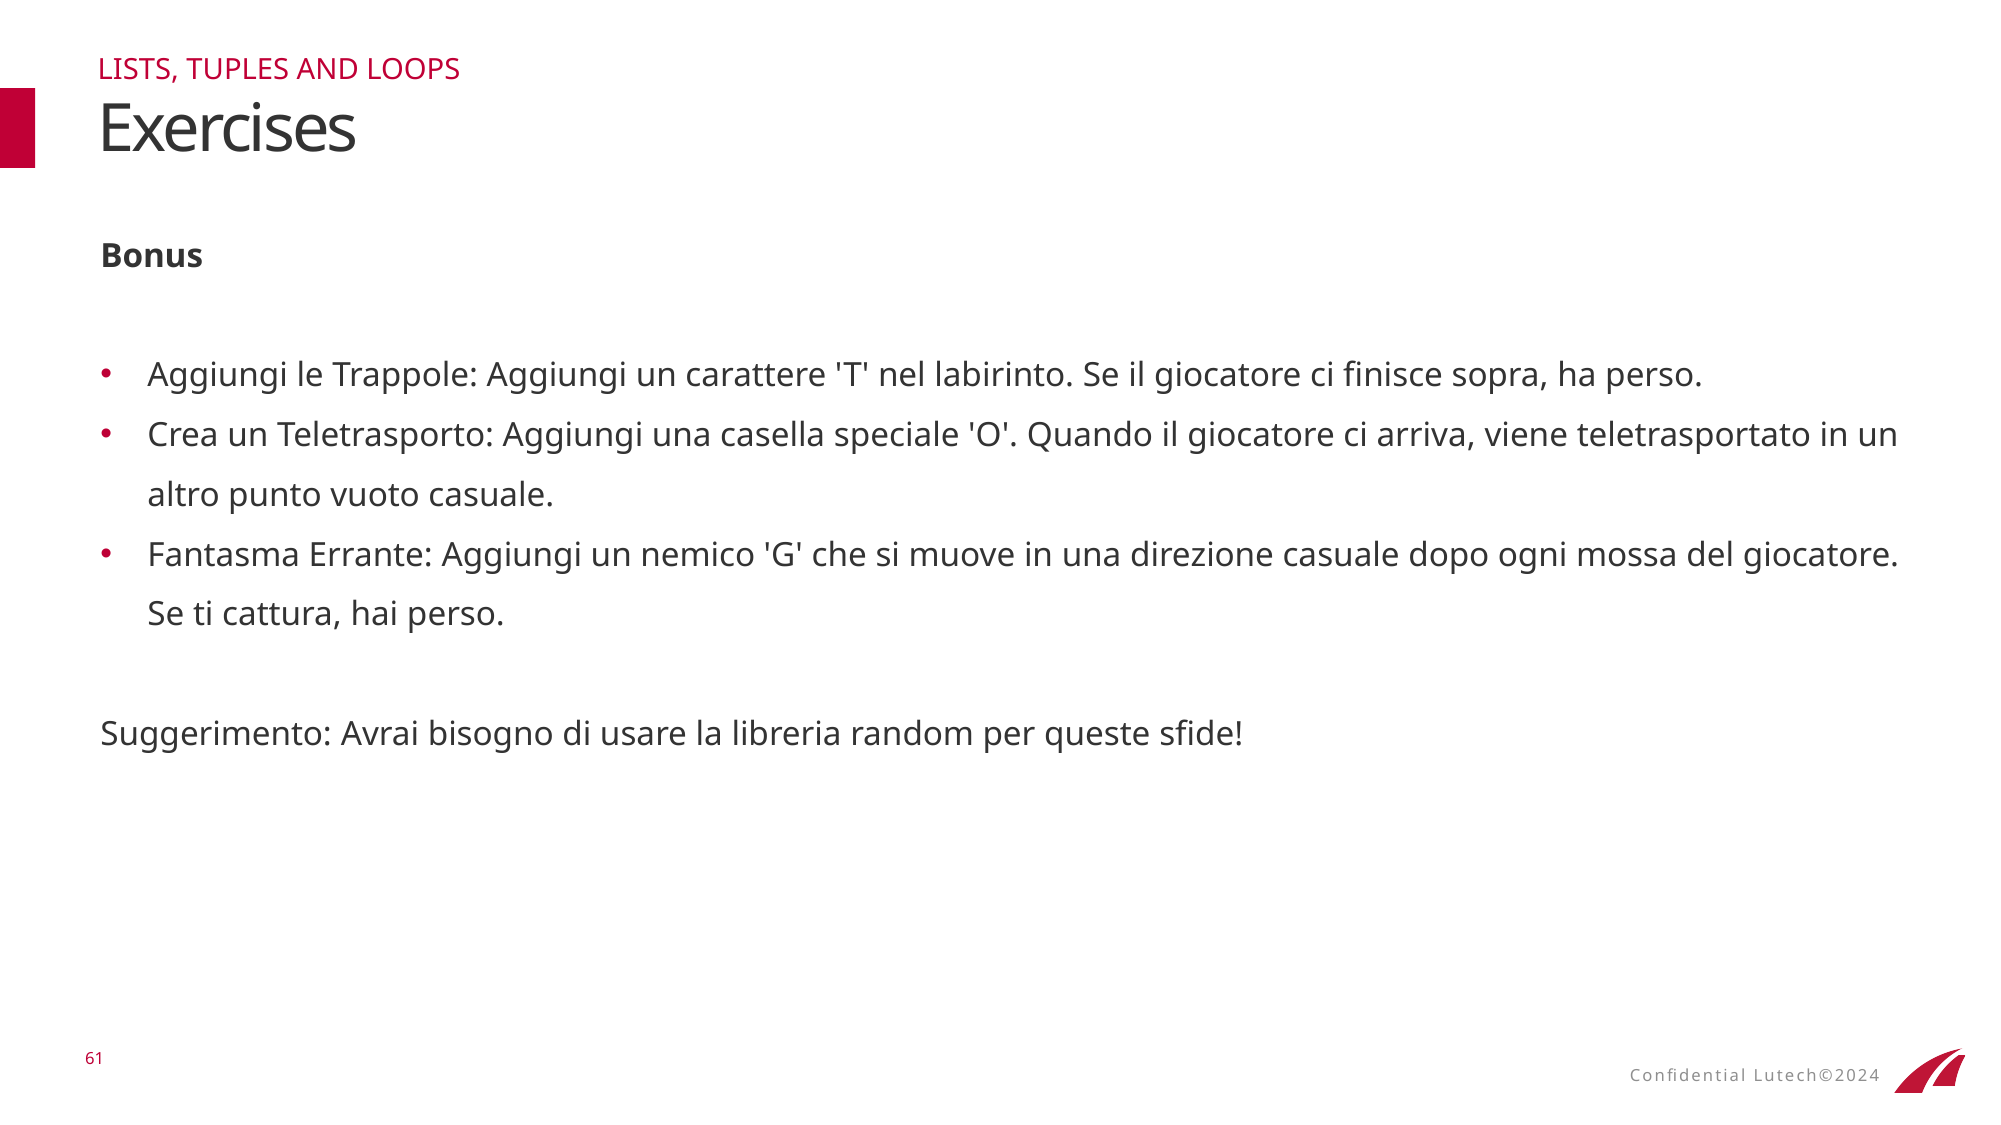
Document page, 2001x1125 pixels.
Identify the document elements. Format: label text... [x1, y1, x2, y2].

picture [1894, 1048, 1966, 1093]
list LISTS, TUPLES AND LOOPS [97, 32, 1916, 80]
list Bonus Aggiungi le Trappole: Aggiungi un carattere 'T' nel labirinto. Se il giocatore ci finisce sopra, ha perso. Crea un Teletrasporto: Aggiungi una casella speciale 'O'. Quando il giocatore ci arriva, viene teletrasportato in un altro punto vuoto casuale. Fantasma Errante: Aggiungi un nemico 'G' che si muove in una direzione casuale dopo ogni mossa del giocatore. Se ti cattura, hai perso. Suggerimento: Avrai bisogno di usare la libreria random per queste sfide! [100, 214, 1916, 994]
title Exercises [97, 85, 1916, 165]
